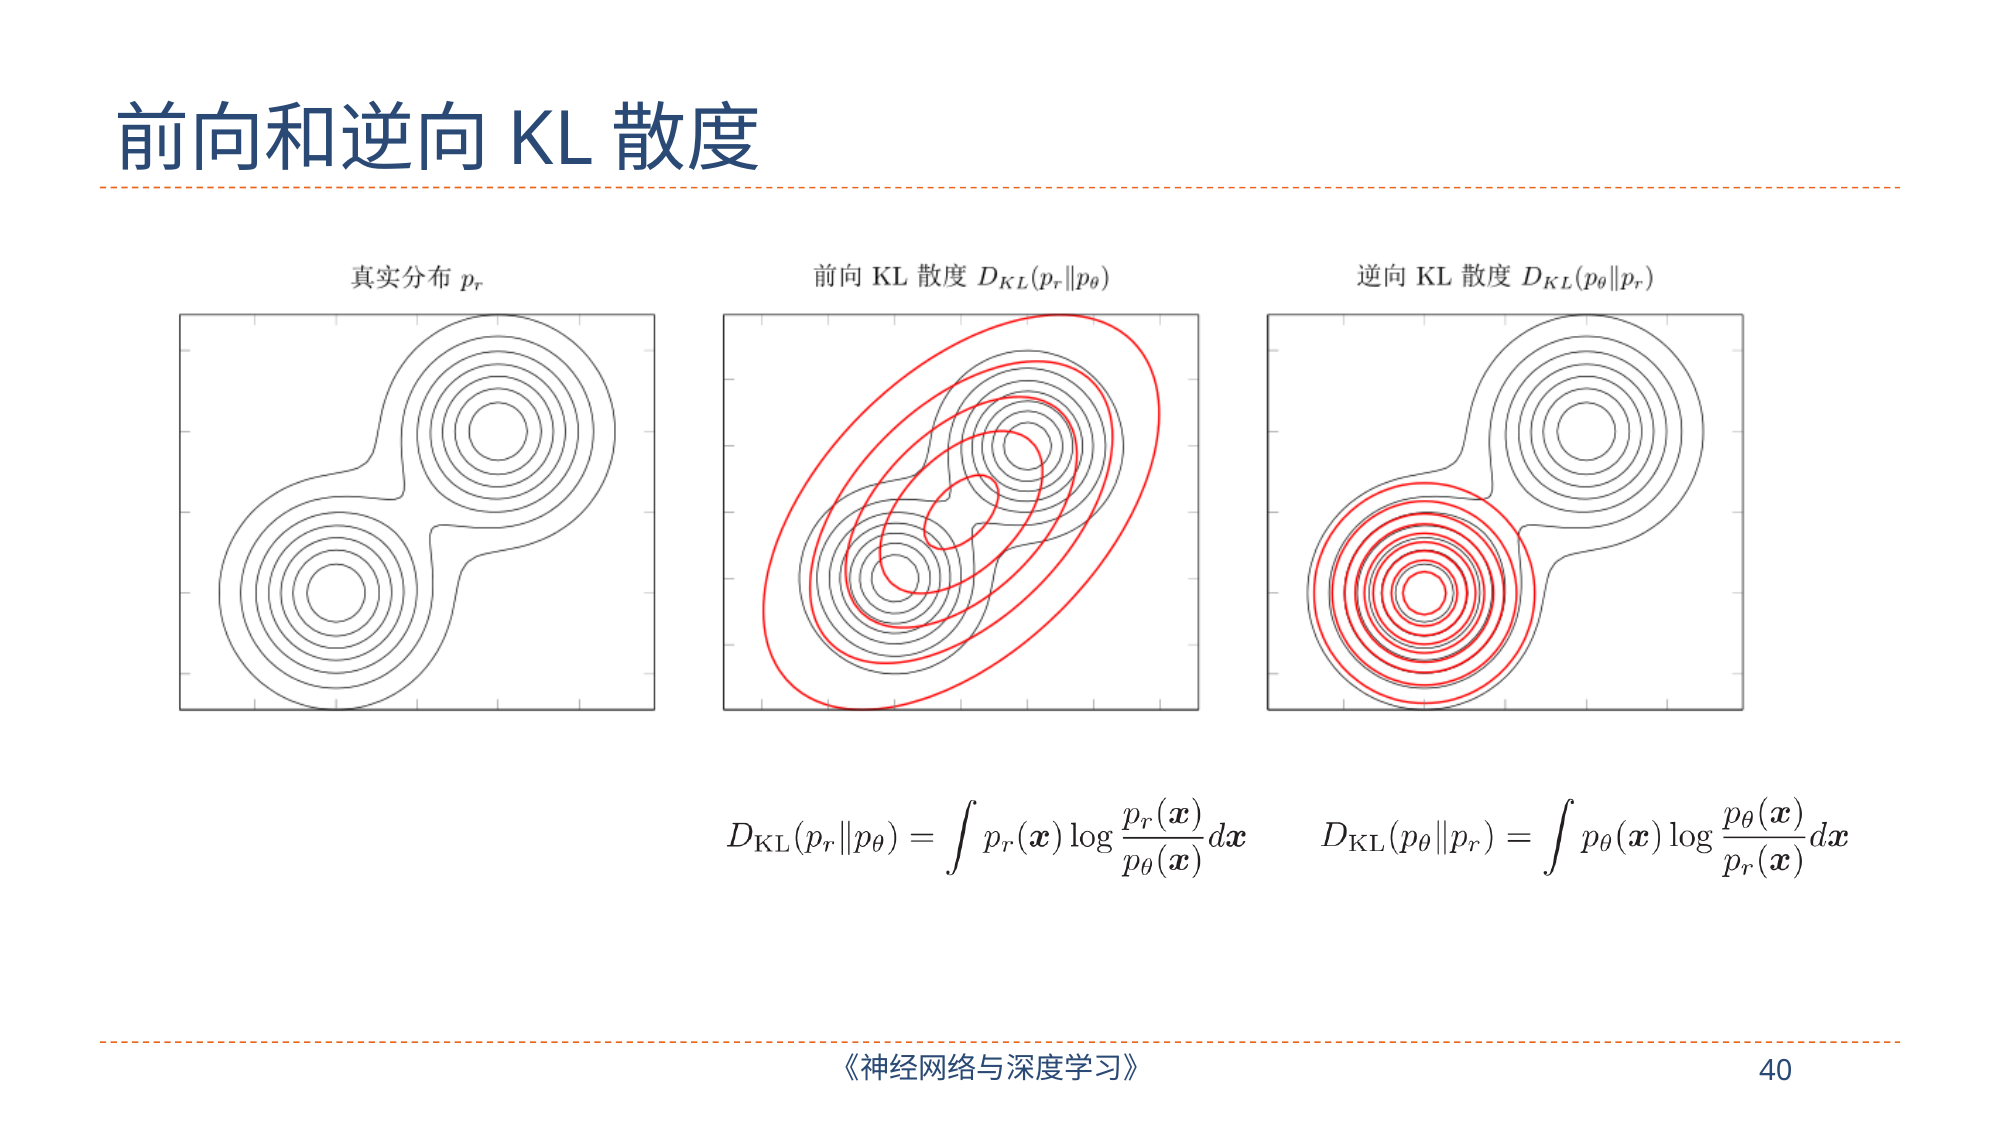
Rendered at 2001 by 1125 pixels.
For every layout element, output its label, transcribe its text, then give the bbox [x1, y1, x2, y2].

title 前向和逆向KL散度 [99, 24, 1900, 188]
picture [1313, 787, 1850, 883]
picture [137, 212, 1791, 738]
picture [712, 787, 1248, 883]
